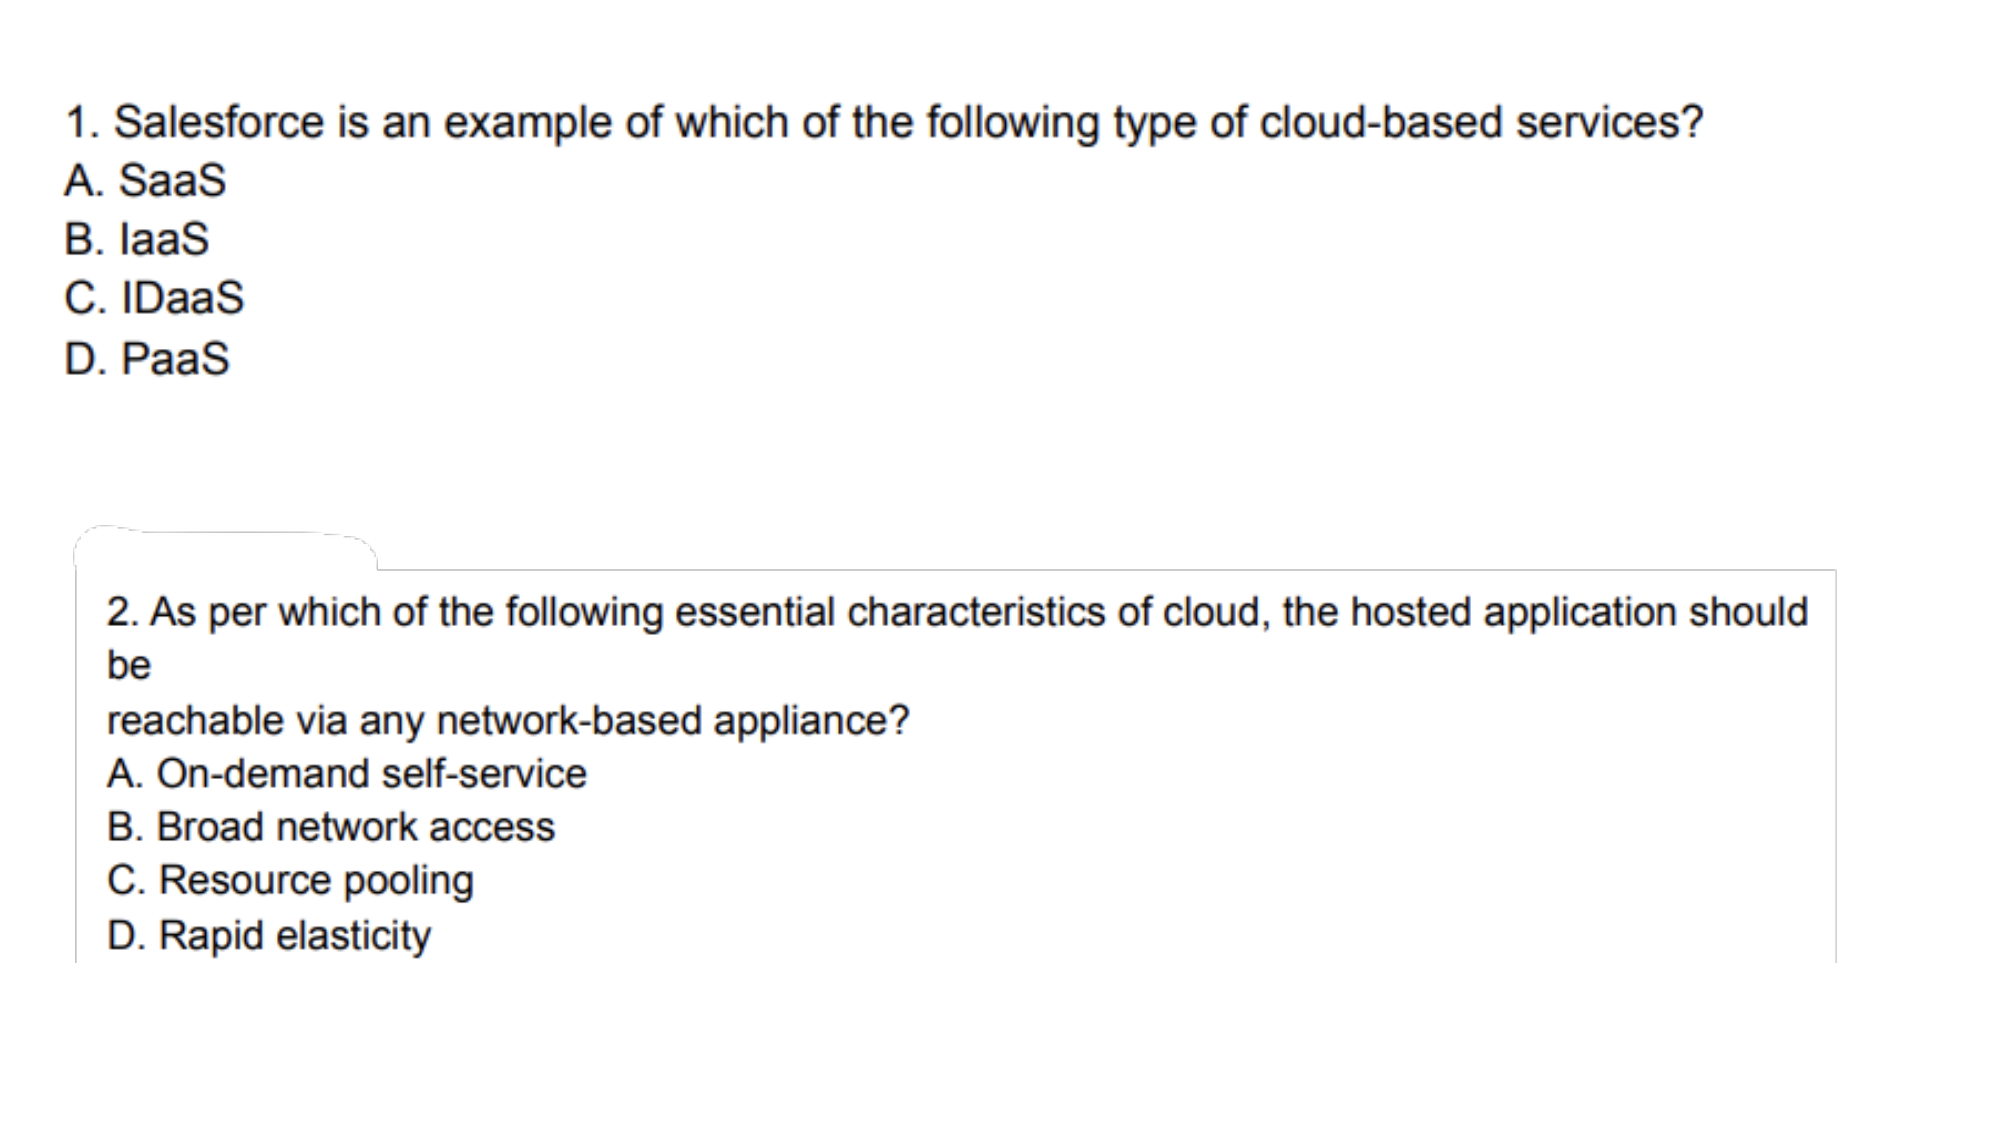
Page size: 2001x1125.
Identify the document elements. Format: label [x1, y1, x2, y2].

picture [72, 524, 1860, 963]
picture [28, 62, 1767, 392]
